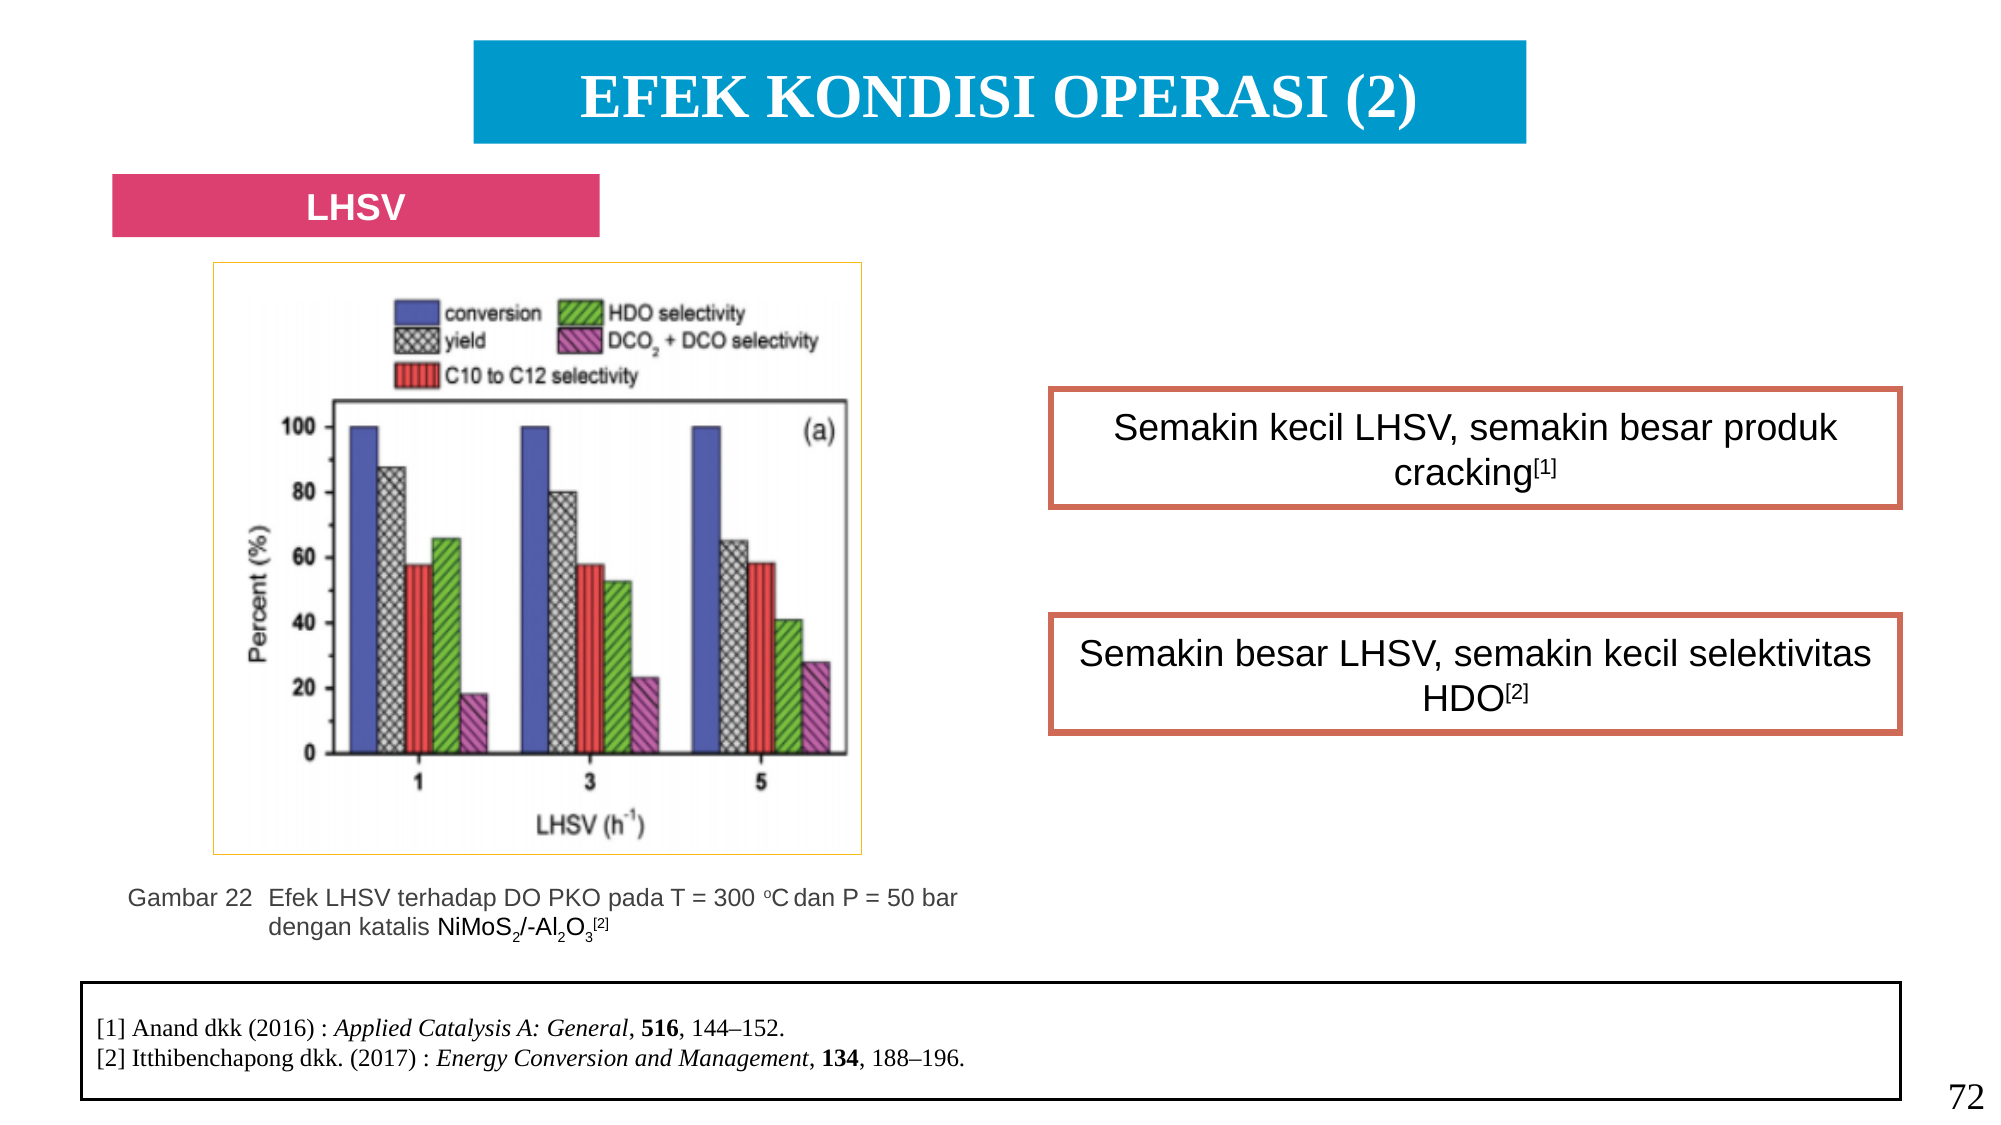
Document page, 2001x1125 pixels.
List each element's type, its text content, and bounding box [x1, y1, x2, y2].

text_box LHSV [111, 173, 601, 238]
text_box [1] Anand dkk (2016) : Applied Catalysis A: General, 516, 144–152. [2] Itthibenchapong dkk. (2017) : Energy Conversion and Management, 134, 188–196. [81, 981, 1901, 1101]
text_box Semakin besar LHSV, semakin kecil selektivitas HDO[2] [1050, 614, 1901, 734]
text_box EFEK KONDISI OPERASI (2) [473, 39, 1527, 145]
text_box Semakin kecil LHSV, semakin besar produk cracking[1] [1050, 388, 1901, 508]
picture [213, 262, 862, 855]
